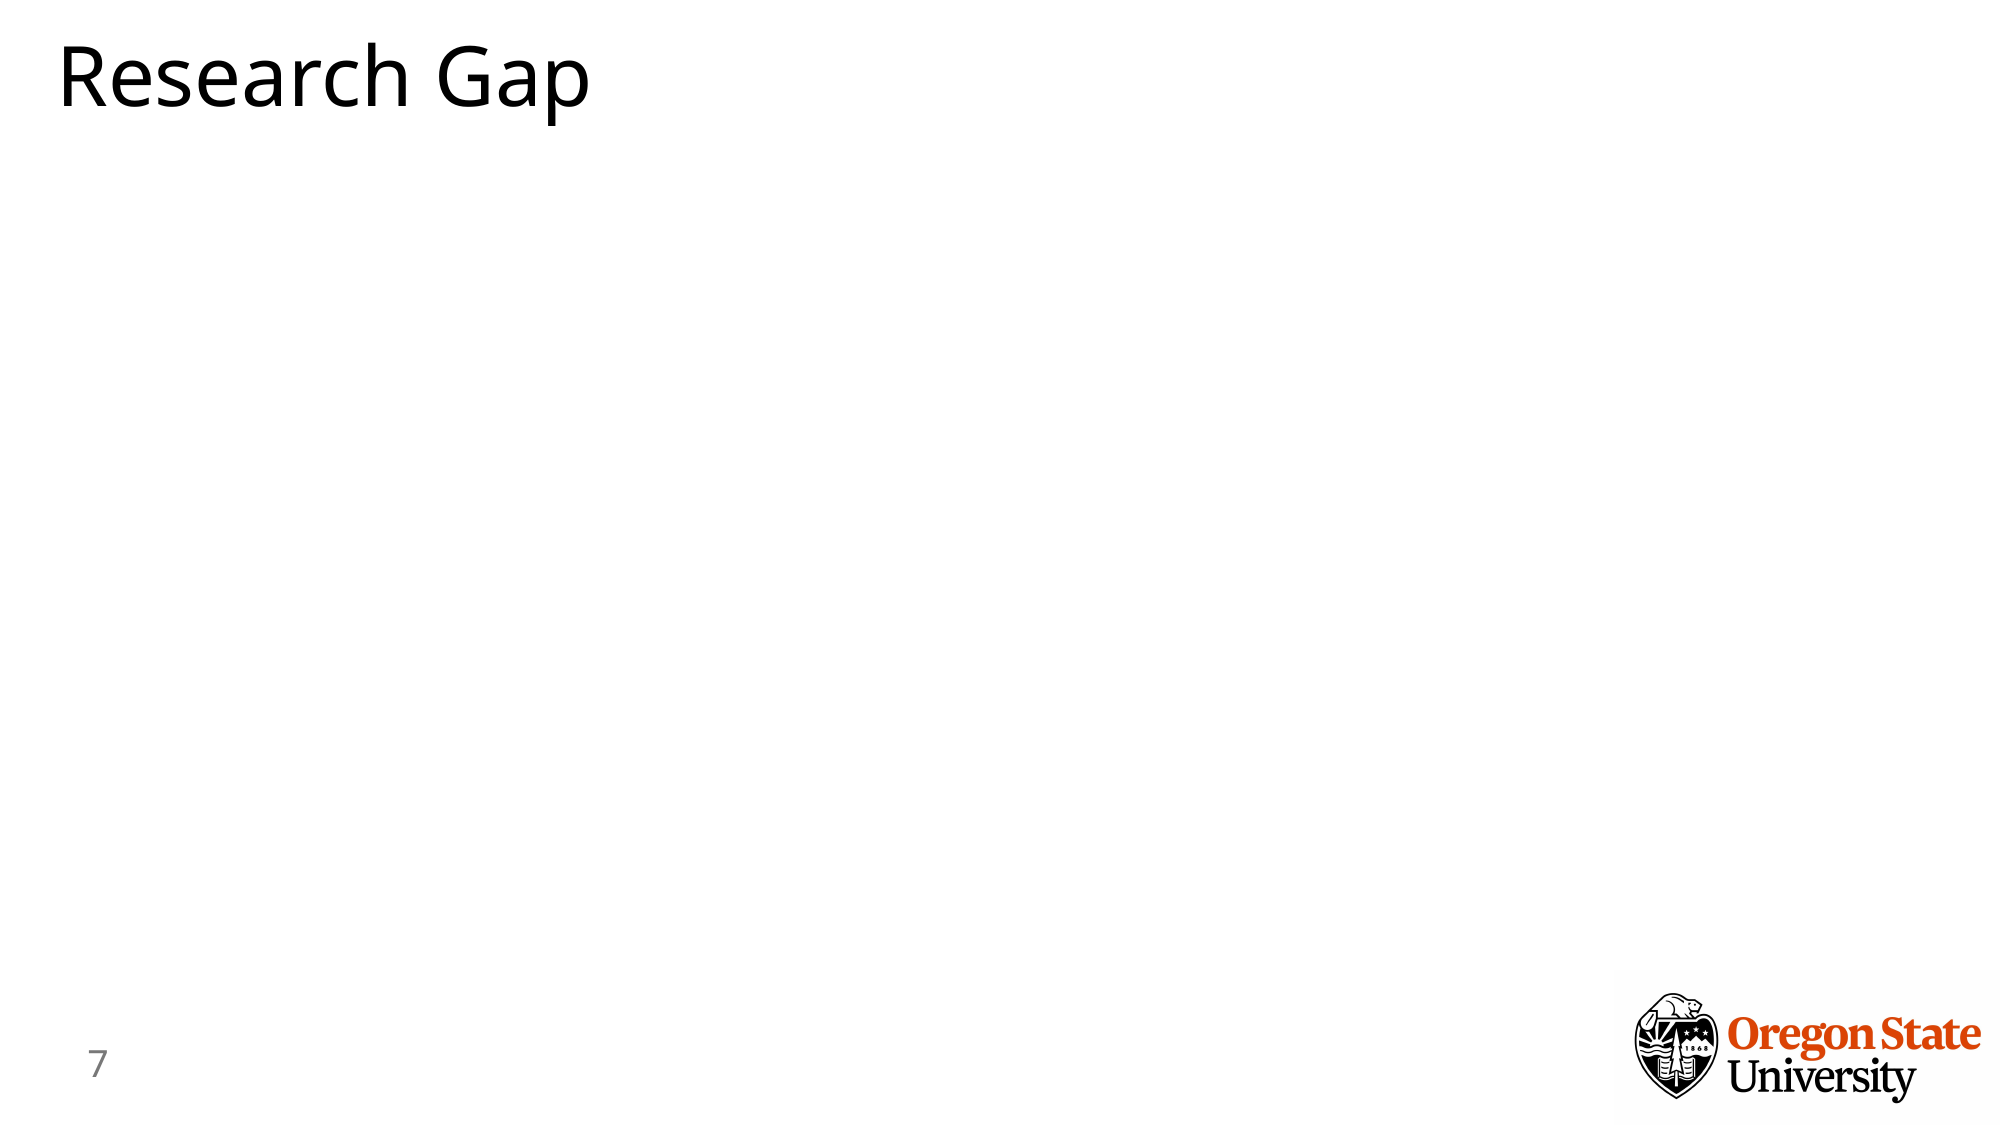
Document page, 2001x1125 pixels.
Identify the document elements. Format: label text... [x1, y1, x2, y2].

slide_number 6 [72, 1035, 523, 1096]
picture [1614, 970, 2000, 1125]
title Research Gap [40, 26, 1941, 133]
